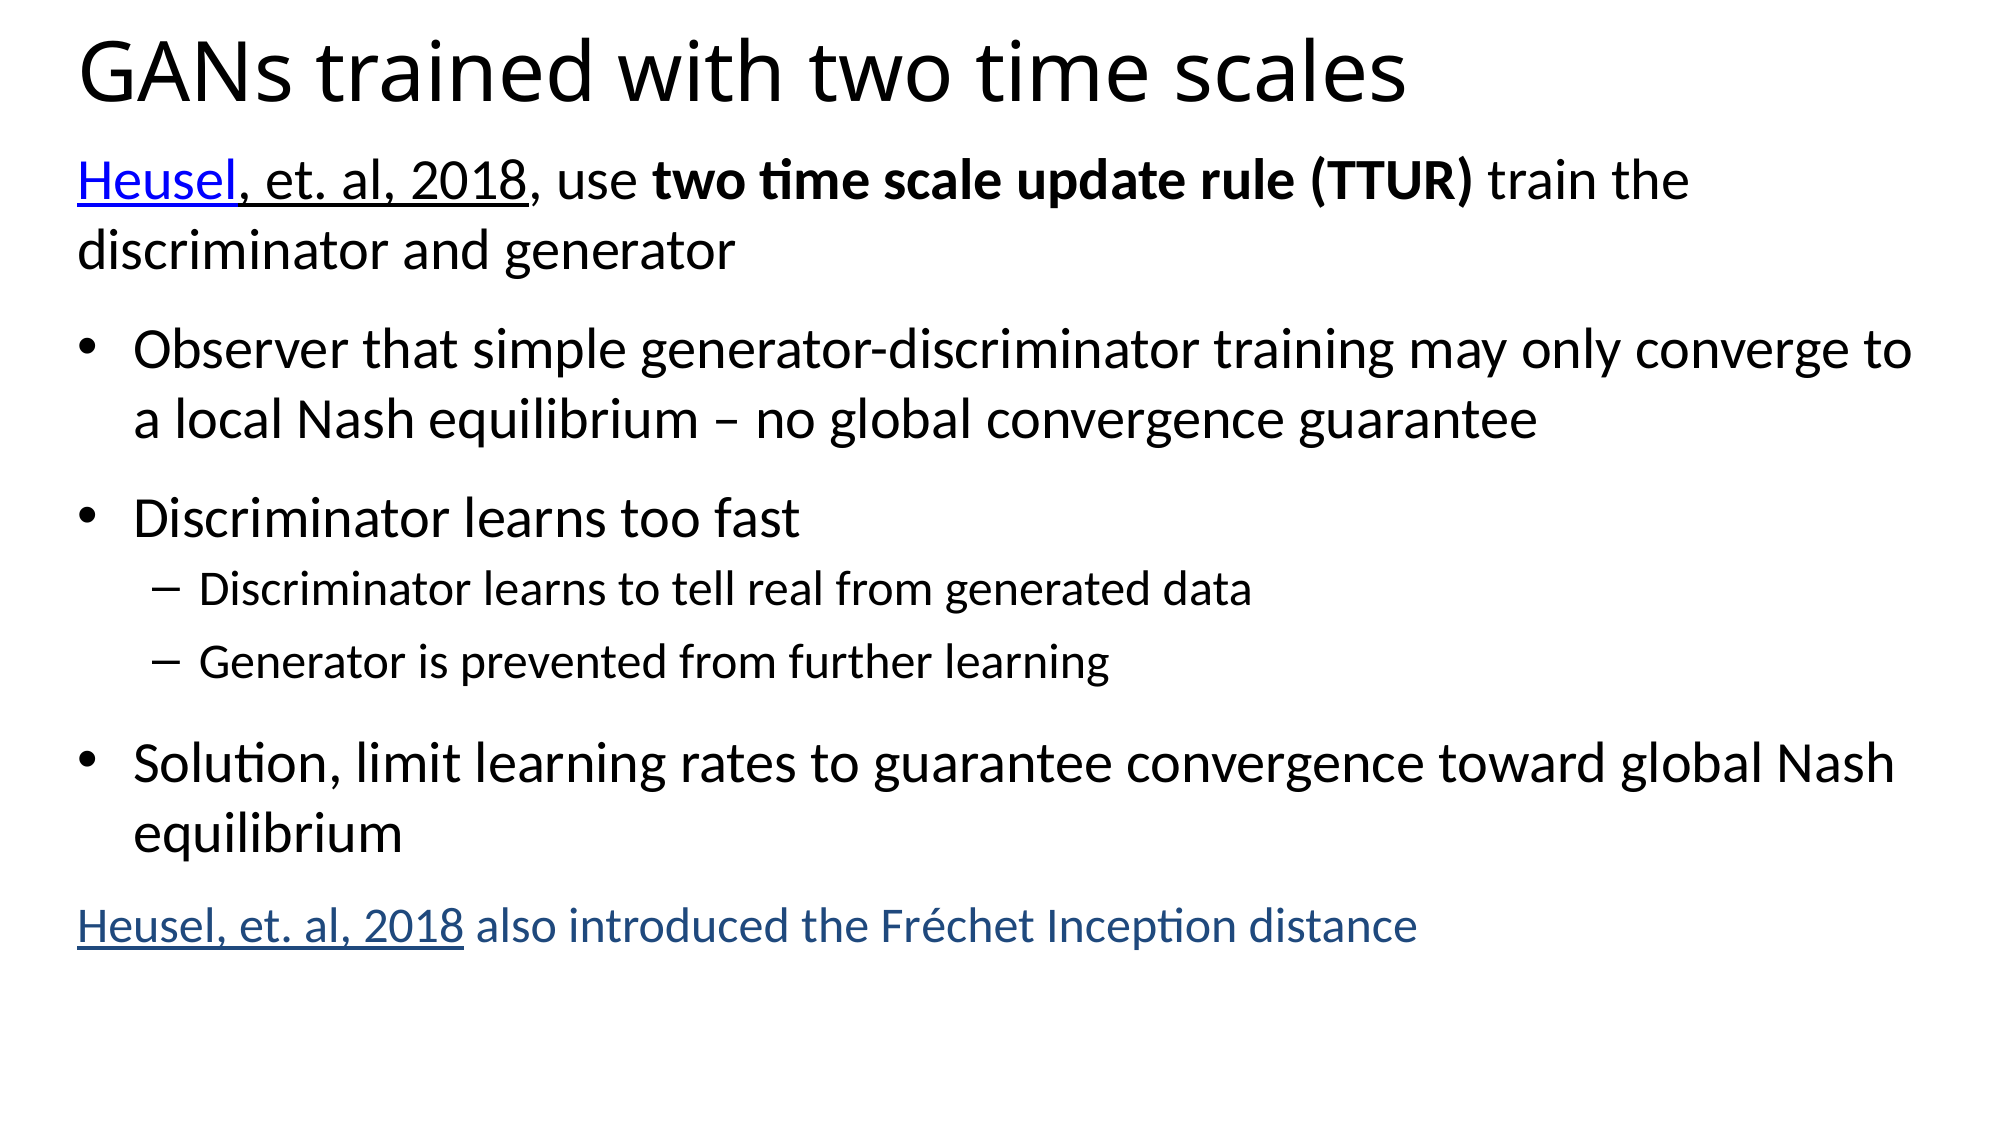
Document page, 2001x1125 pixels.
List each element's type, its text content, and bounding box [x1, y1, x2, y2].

title GANs trained with two time scales [62, 29, 1953, 133]
list Heusel, et. al, 2018, use two time scale update rule (TTUR) train the discriminator and generator Observer that simple generator-discriminator training may only converge to a local Nash equilibrium – no global convergence guarantee Discriminator learns too fast Discriminator learns to tell real from generated data Generator is prevented from further learning Solution, limit learning rates to guarantee convergence toward global Nash equilibrium Heusel, et. al, 2018 also introduced the Fréchet Inception distance [62, 133, 1953, 1048]
